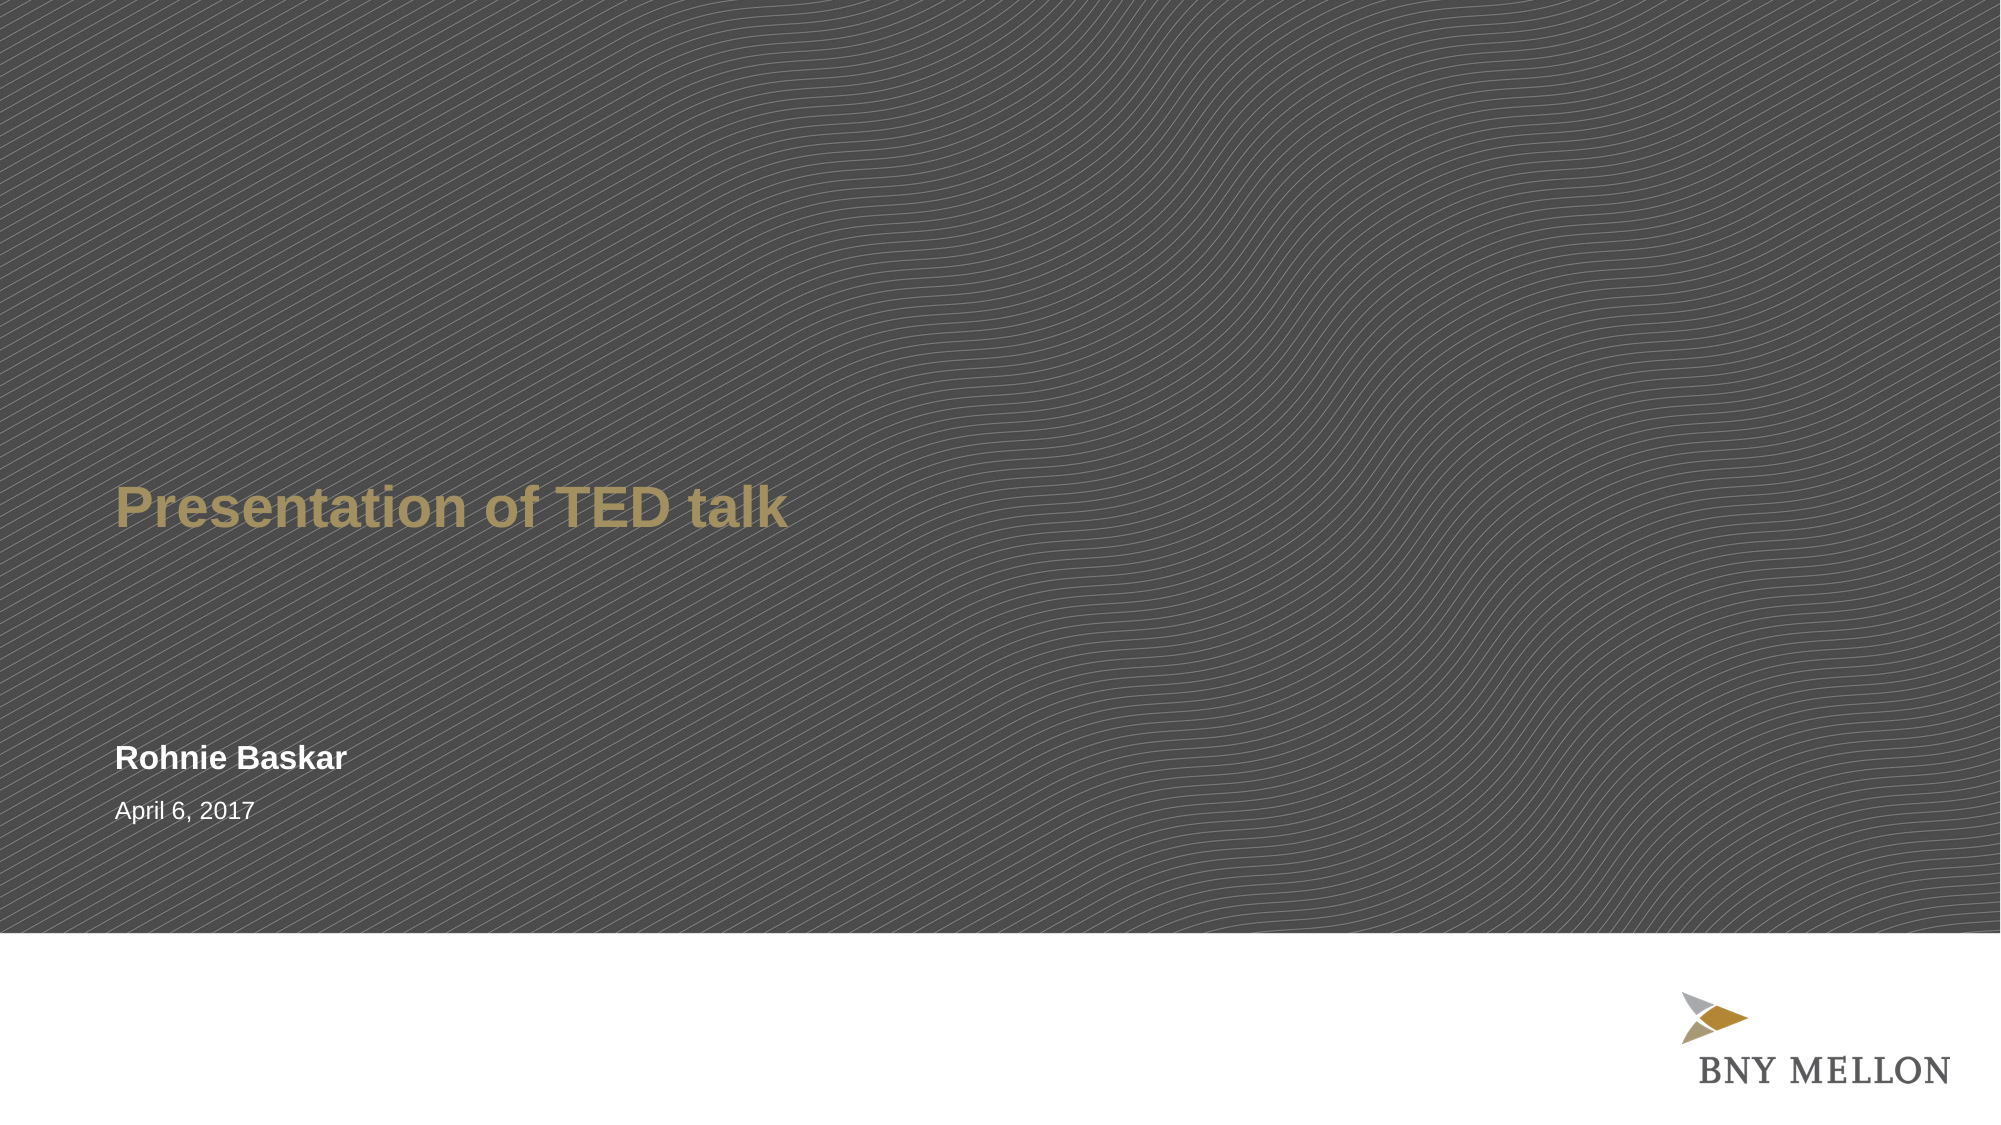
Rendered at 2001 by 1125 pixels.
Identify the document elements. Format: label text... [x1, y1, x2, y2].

list April 6, 2017 [99, 787, 1067, 838]
picture [0, 0, 2001, 1125]
title Presentation of TED talk [99, 461, 1067, 604]
list Rohnie Baskar [99, 728, 1067, 787]
